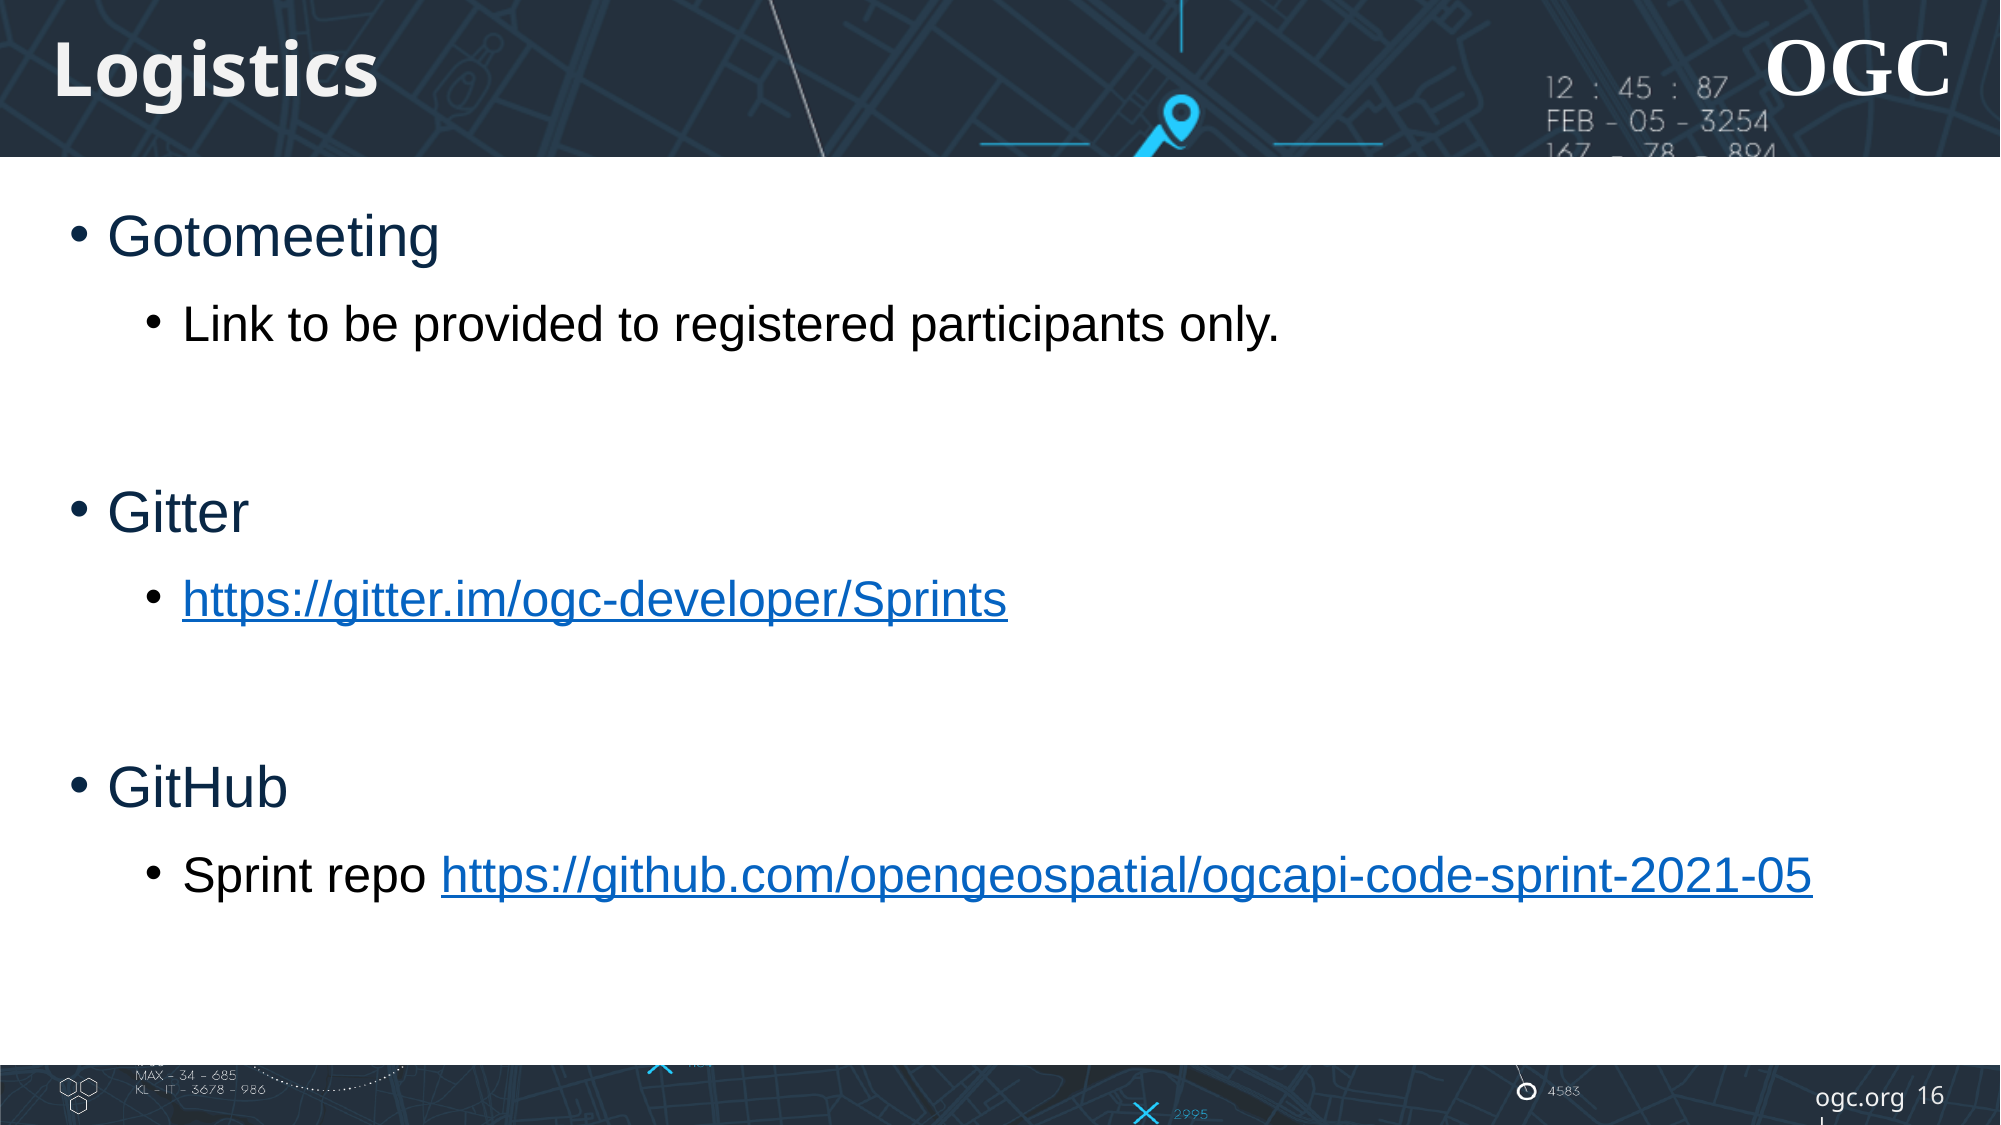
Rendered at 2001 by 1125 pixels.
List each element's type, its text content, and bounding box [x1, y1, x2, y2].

list Gotomeeting Link to be provided to registered participants only. Gitter https://gitter.im/ogc-developer/Sprints GitHub Sprint repo https://github.com/opengeospatial/ogcapi-code-sprint-2021-05 [54, 190, 1960, 1074]
slide_number 16 [1772, 1073, 1960, 1121]
picture [51, 1069, 106, 1123]
title Logistics [36, 9, 1762, 135]
